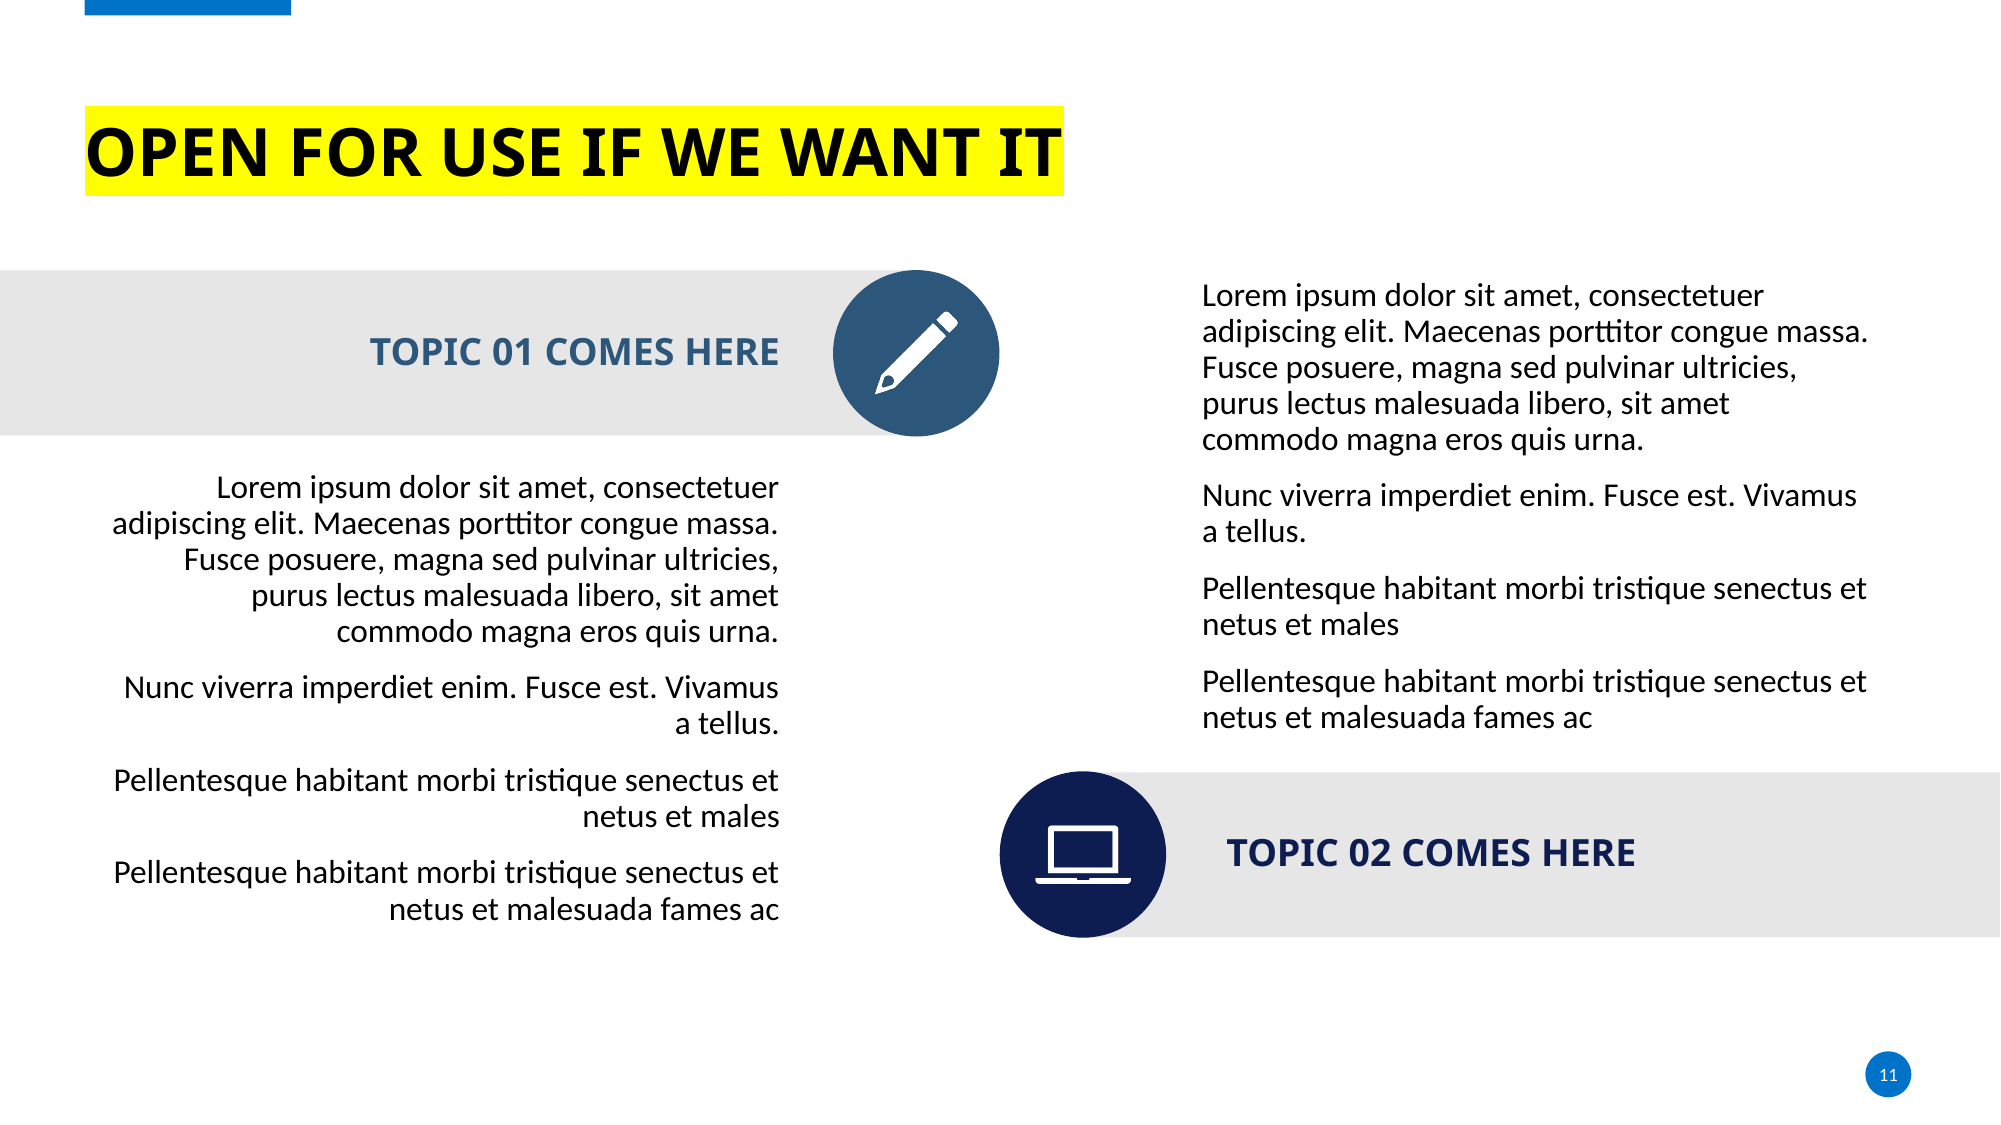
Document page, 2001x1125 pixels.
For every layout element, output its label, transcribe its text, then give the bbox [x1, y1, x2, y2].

picture [866, 303, 966, 403]
title Open for use if we want it [84, 40, 1914, 192]
picture [1033, 804, 1133, 905]
list Lorem ipsum dolor sit amet, consectetuer adipiscing elit. Maecenas porttitor congue massa. Fusce posuere, magna sed pulvinar ultricies, purus lectus malesuada libero, sit amet commodo magna eros quis urna. Nunc viverra imperdiet enim. Fusce est. Vivamus a tellus. Pellentesque habitant morbi tristique senectus et netus et males Pellentesque habitant morbi tristique senectus et netus et malesuada fames ac [111, 469, 780, 937]
list Topic 01 comes here [214, 312, 780, 394]
slide_number 11 [1864, 1059, 1913, 1090]
list Topic 02 comes here [1226, 814, 1792, 896]
list Lorem ipsum dolor sit amet, consectetuer adipiscing elit. Maecenas porttitor congue massa. Fusce posuere, magna sed pulvinar ultricies, purus lectus malesuada libero, sit amet commodo magna eros quis urna. Nunc viverra imperdiet enim. Fusce est. Vivamus a tellus. Pellentesque habitant morbi tristique senectus et netus et males Pellentesque habitant morbi tristique senectus et netus et malesuada fames ac [1202, 270, 1871, 736]
